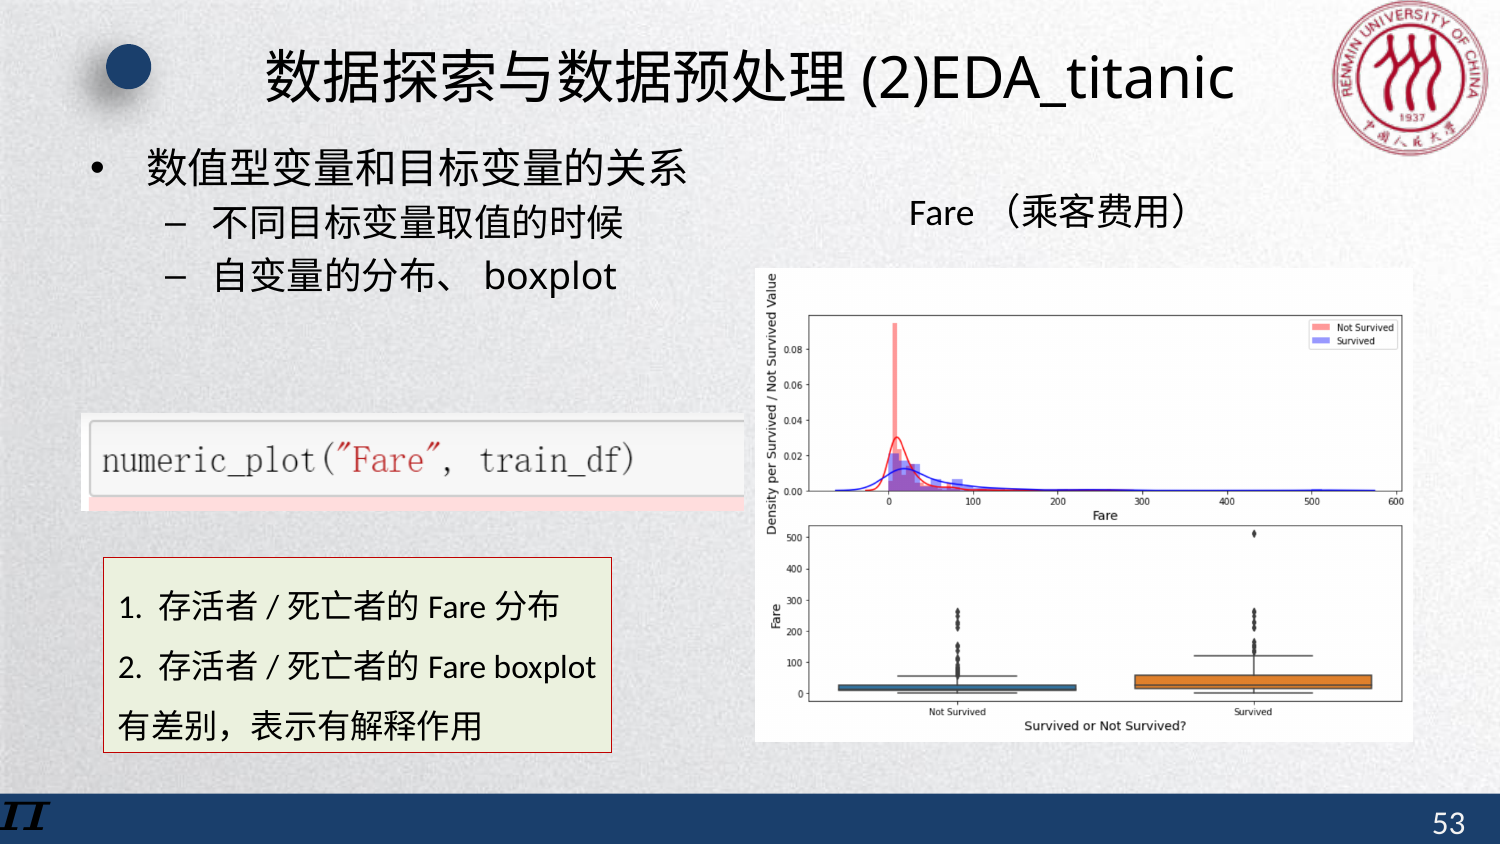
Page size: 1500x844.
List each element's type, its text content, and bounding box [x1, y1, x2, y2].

title 数据探索与数据预处理(2)EDA_titanic [75, 33, 1425, 116]
picture [0, 0, 1500, 793]
text_box 1. 存活者/死亡者的Fare分布 2. 存活者/死亡者的Fare boxplot 有差别，表示有解释作用 [103, 557, 612, 753]
list 数值型变量和目标变量的关系 不同目标变量取值的时候 自变量的分布、boxplot [75, 134, 1425, 781]
text_box Fare（乘客费用） [894, 180, 1224, 241]
